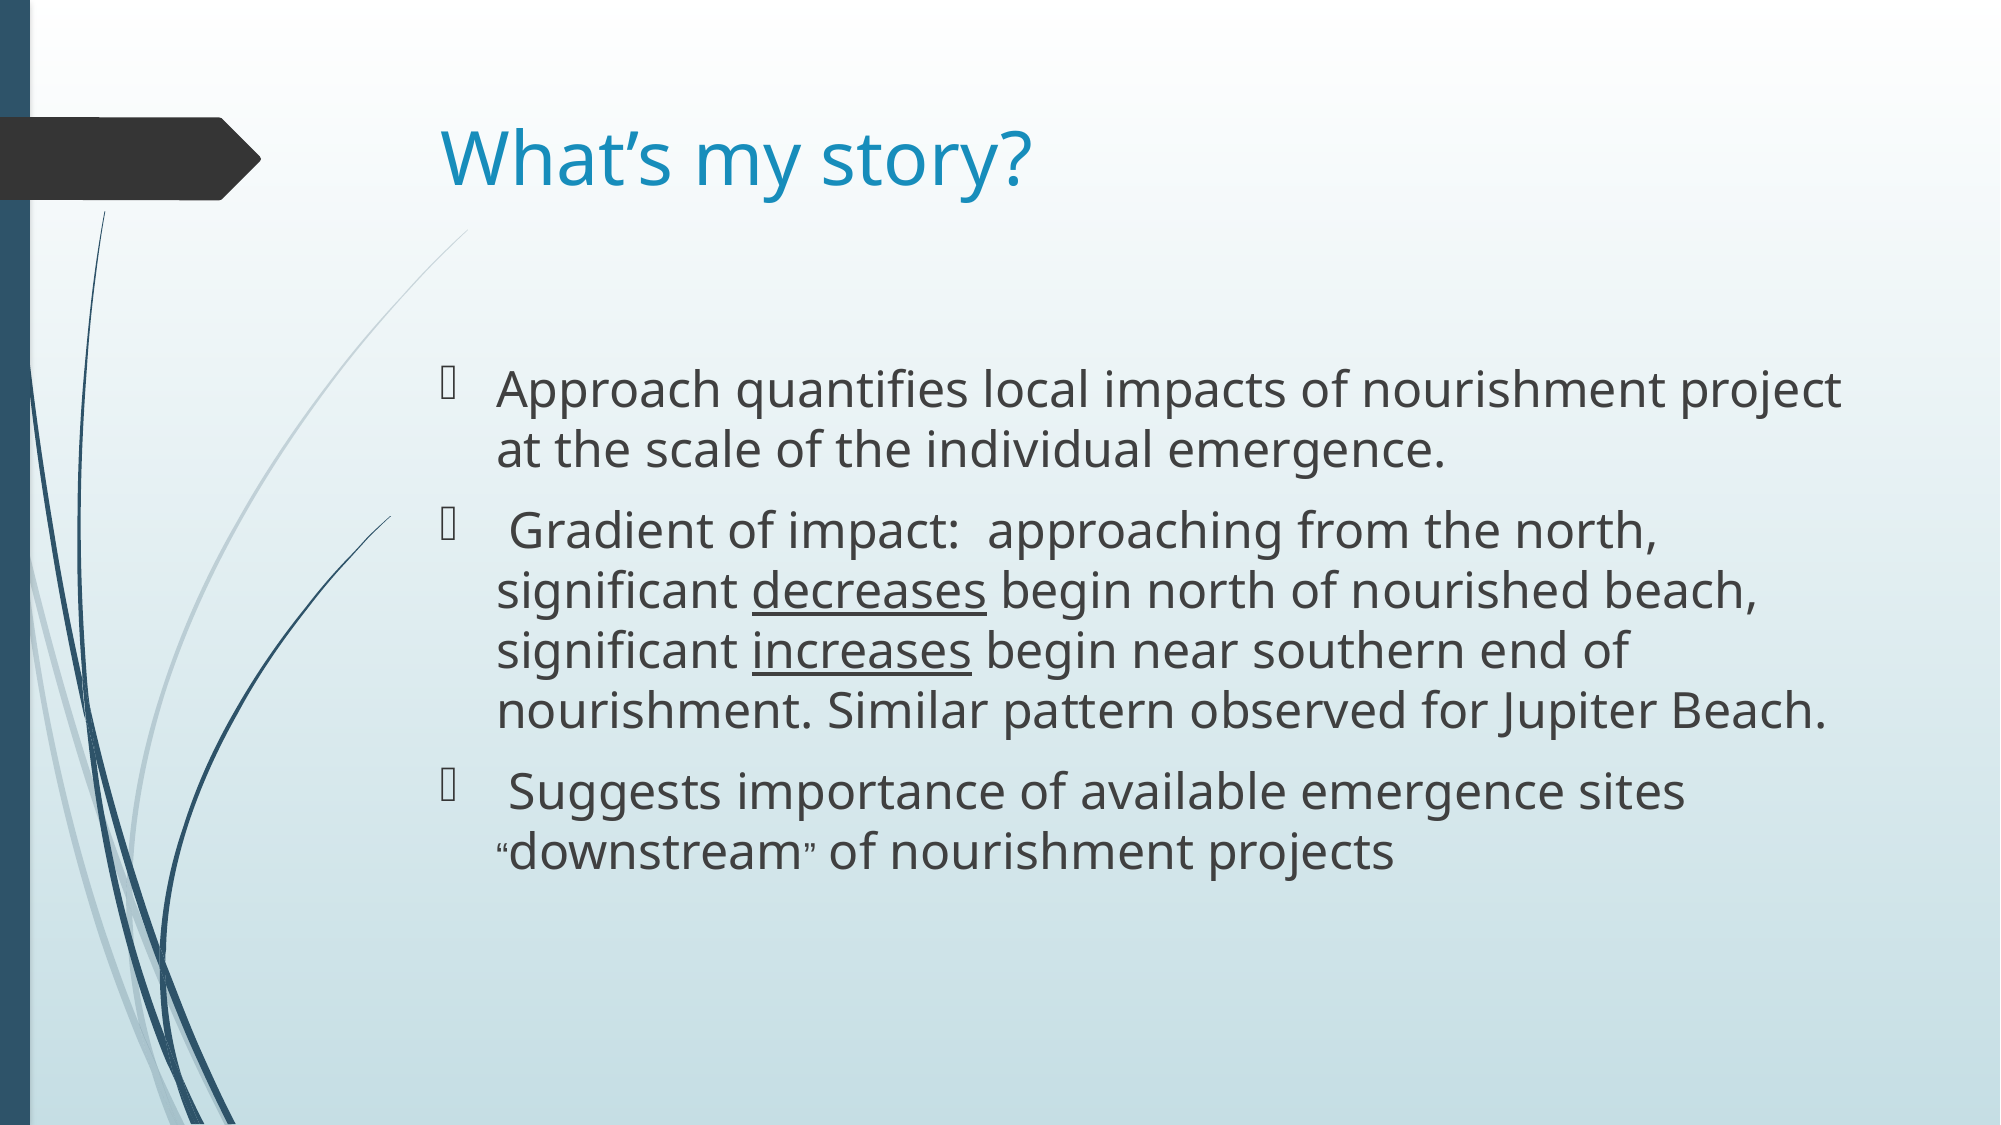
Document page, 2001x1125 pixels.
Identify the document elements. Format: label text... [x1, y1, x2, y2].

title What’s my story? [425, 102, 1888, 313]
list Approach quantifies local impacts of nourishment project at the scale of the individual emergence. Gradient of impact: approaching from the north, significant decreases begin north of nourished beach, significant increases begin near southern end of nourishment. Similar pattern observed for Jupiter Beach. Suggests importance of available emergence sites “downstream” of nourishment projects [424, 350, 1888, 970]
